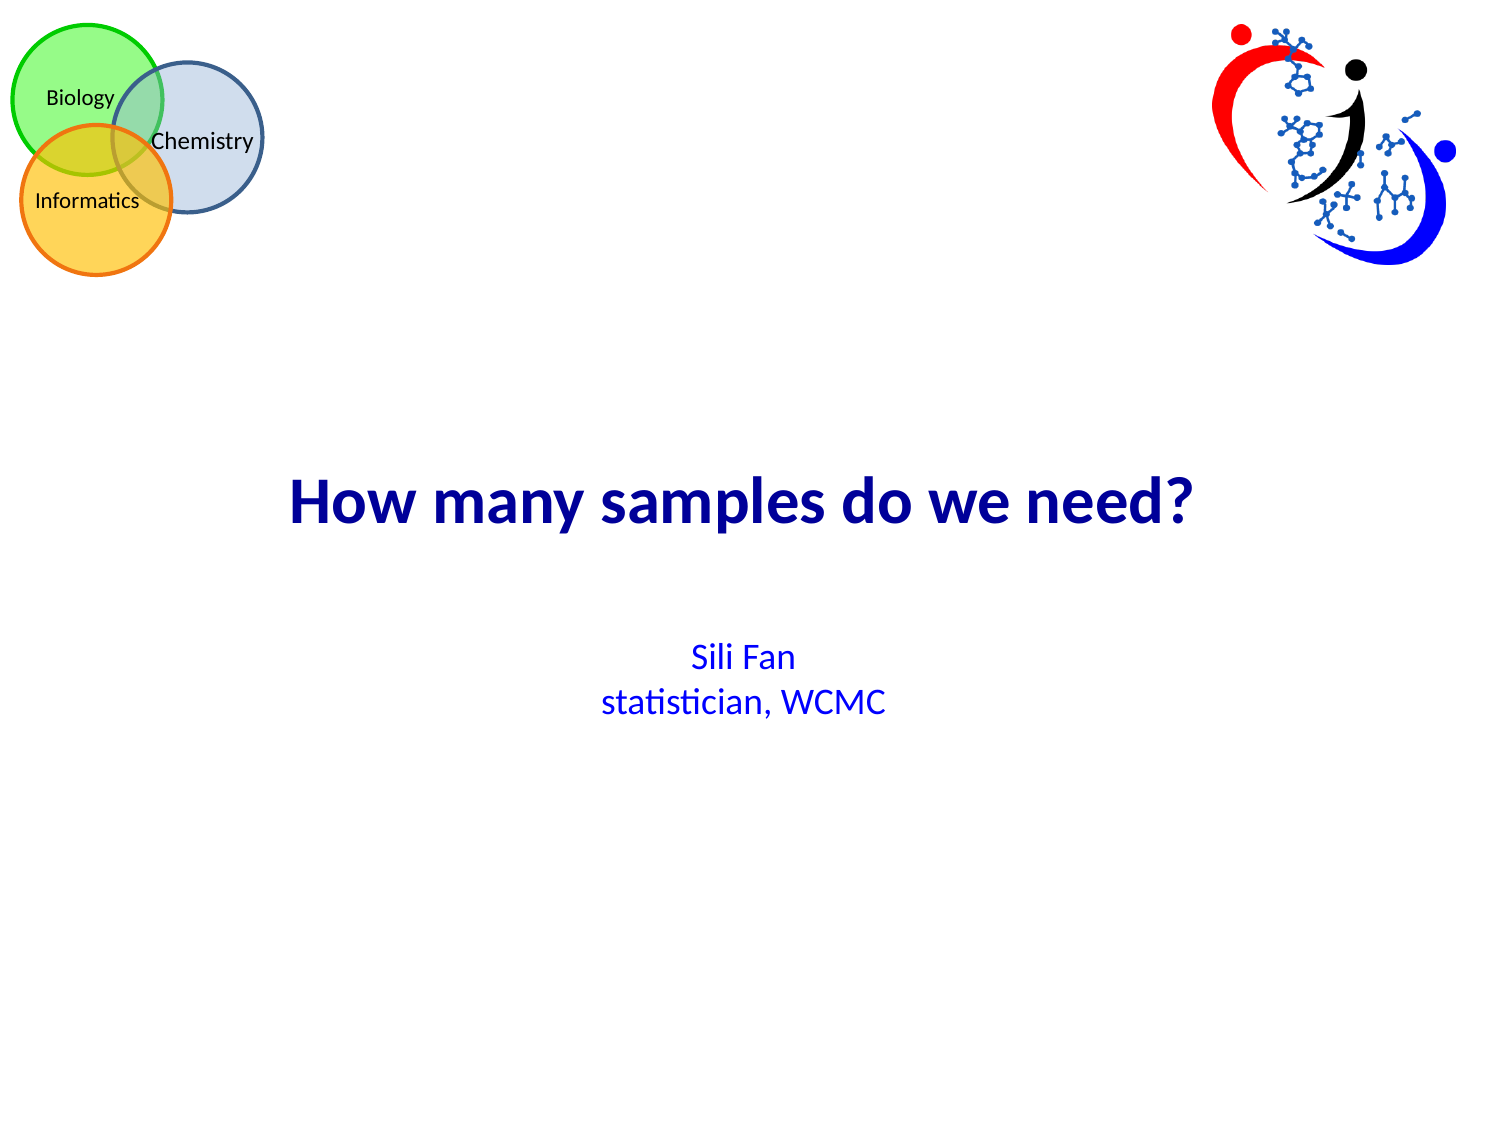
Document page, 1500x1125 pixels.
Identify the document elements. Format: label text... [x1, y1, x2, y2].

text_box Sili Fan statistician, WCMC [449, 624, 1038, 730]
picture [1212, 24, 1456, 265]
text_box How many samples do we need? [275, 449, 1213, 545]
